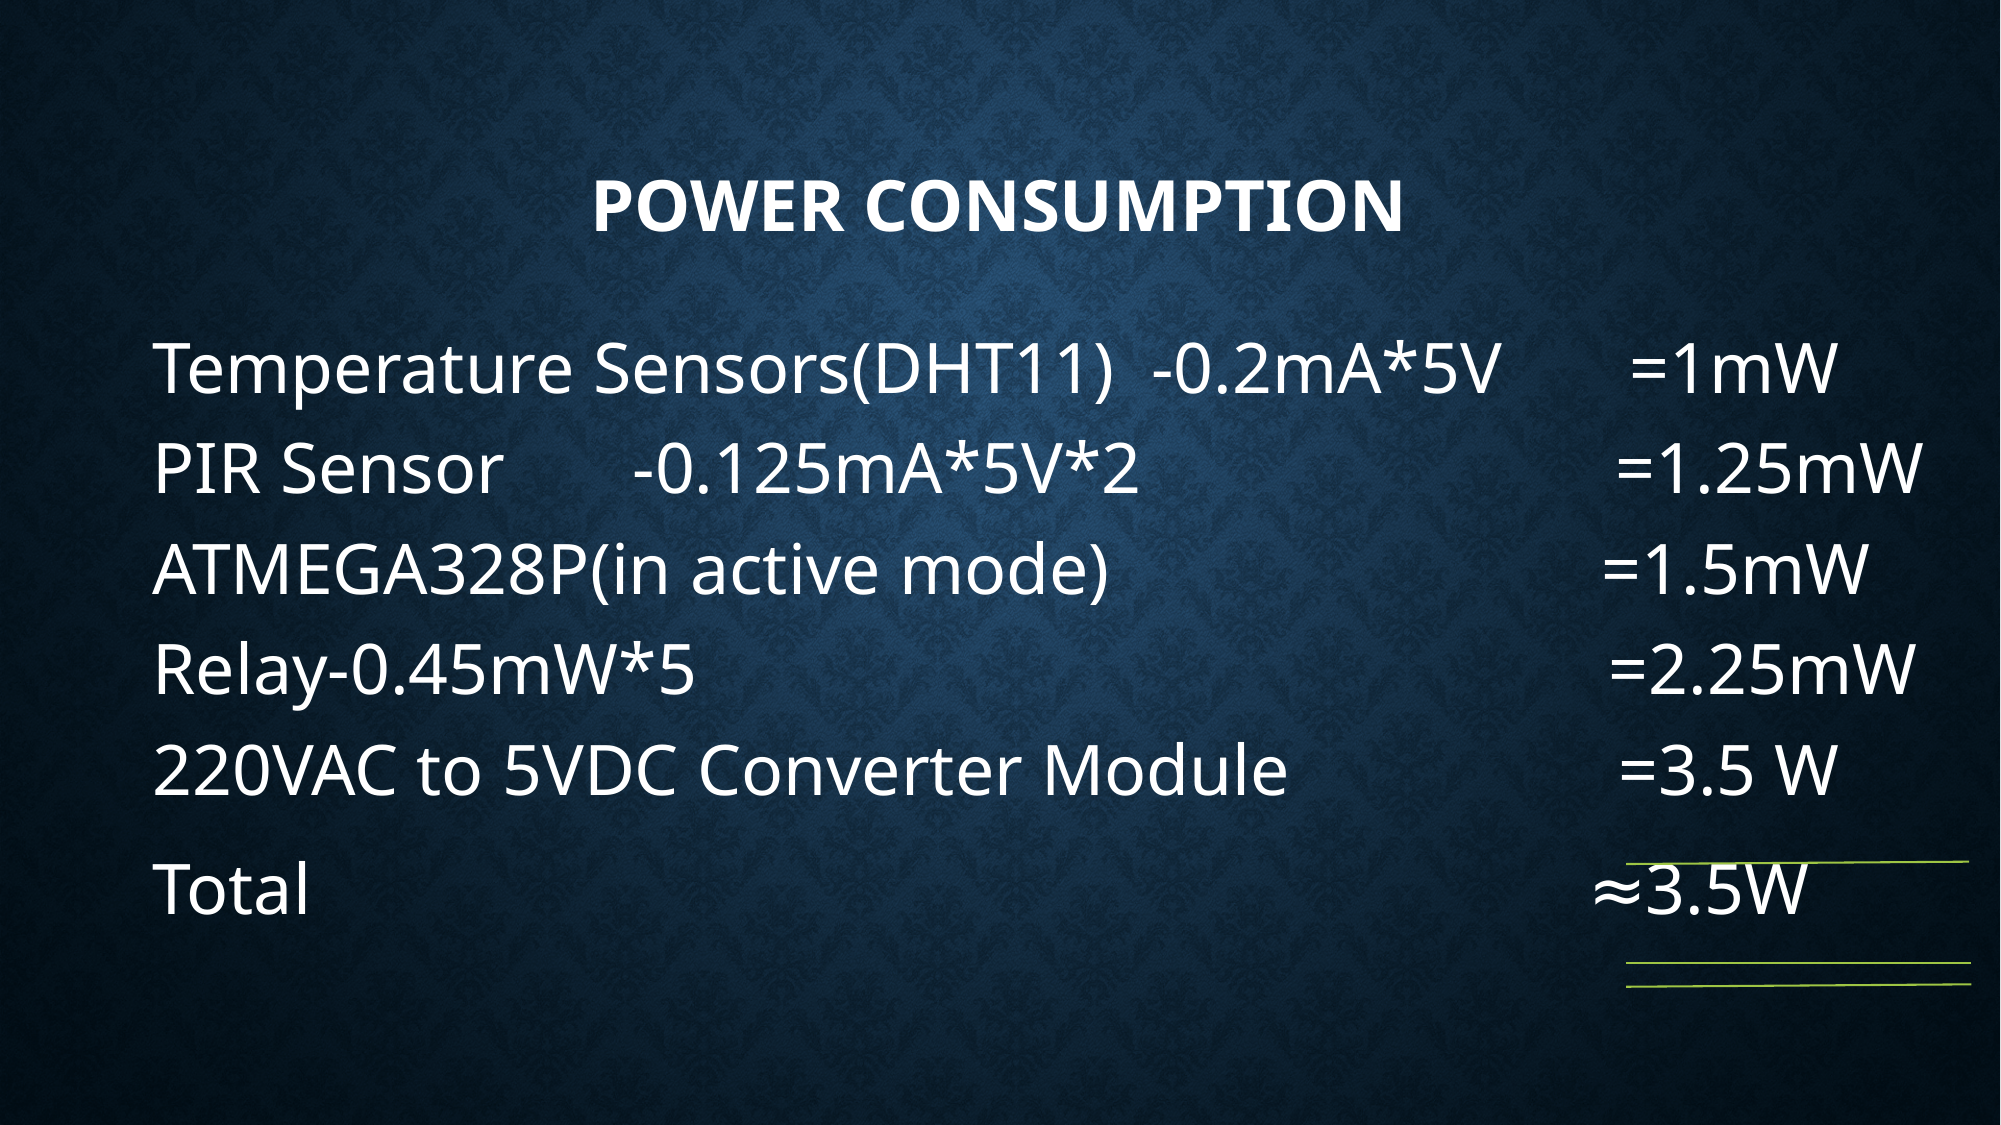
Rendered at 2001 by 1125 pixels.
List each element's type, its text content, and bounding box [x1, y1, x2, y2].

title POWER CONSUMPTION [149, 99, 1849, 299]
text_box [1625, 861, 1970, 865]
list Temperature Sensors(DHT11) -0.2mA*5V =1mW PIR Sensor -0.125mA*5V*2 =1.25mW ATMEGA328P(in active mode) =1.5mW Relay-0.45mW*5 =2.25mW 220VAC to 5VDC Converter Module =3.5 W Total ≈3.5W [137, 299, 2000, 1014]
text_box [1625, 983, 1972, 988]
